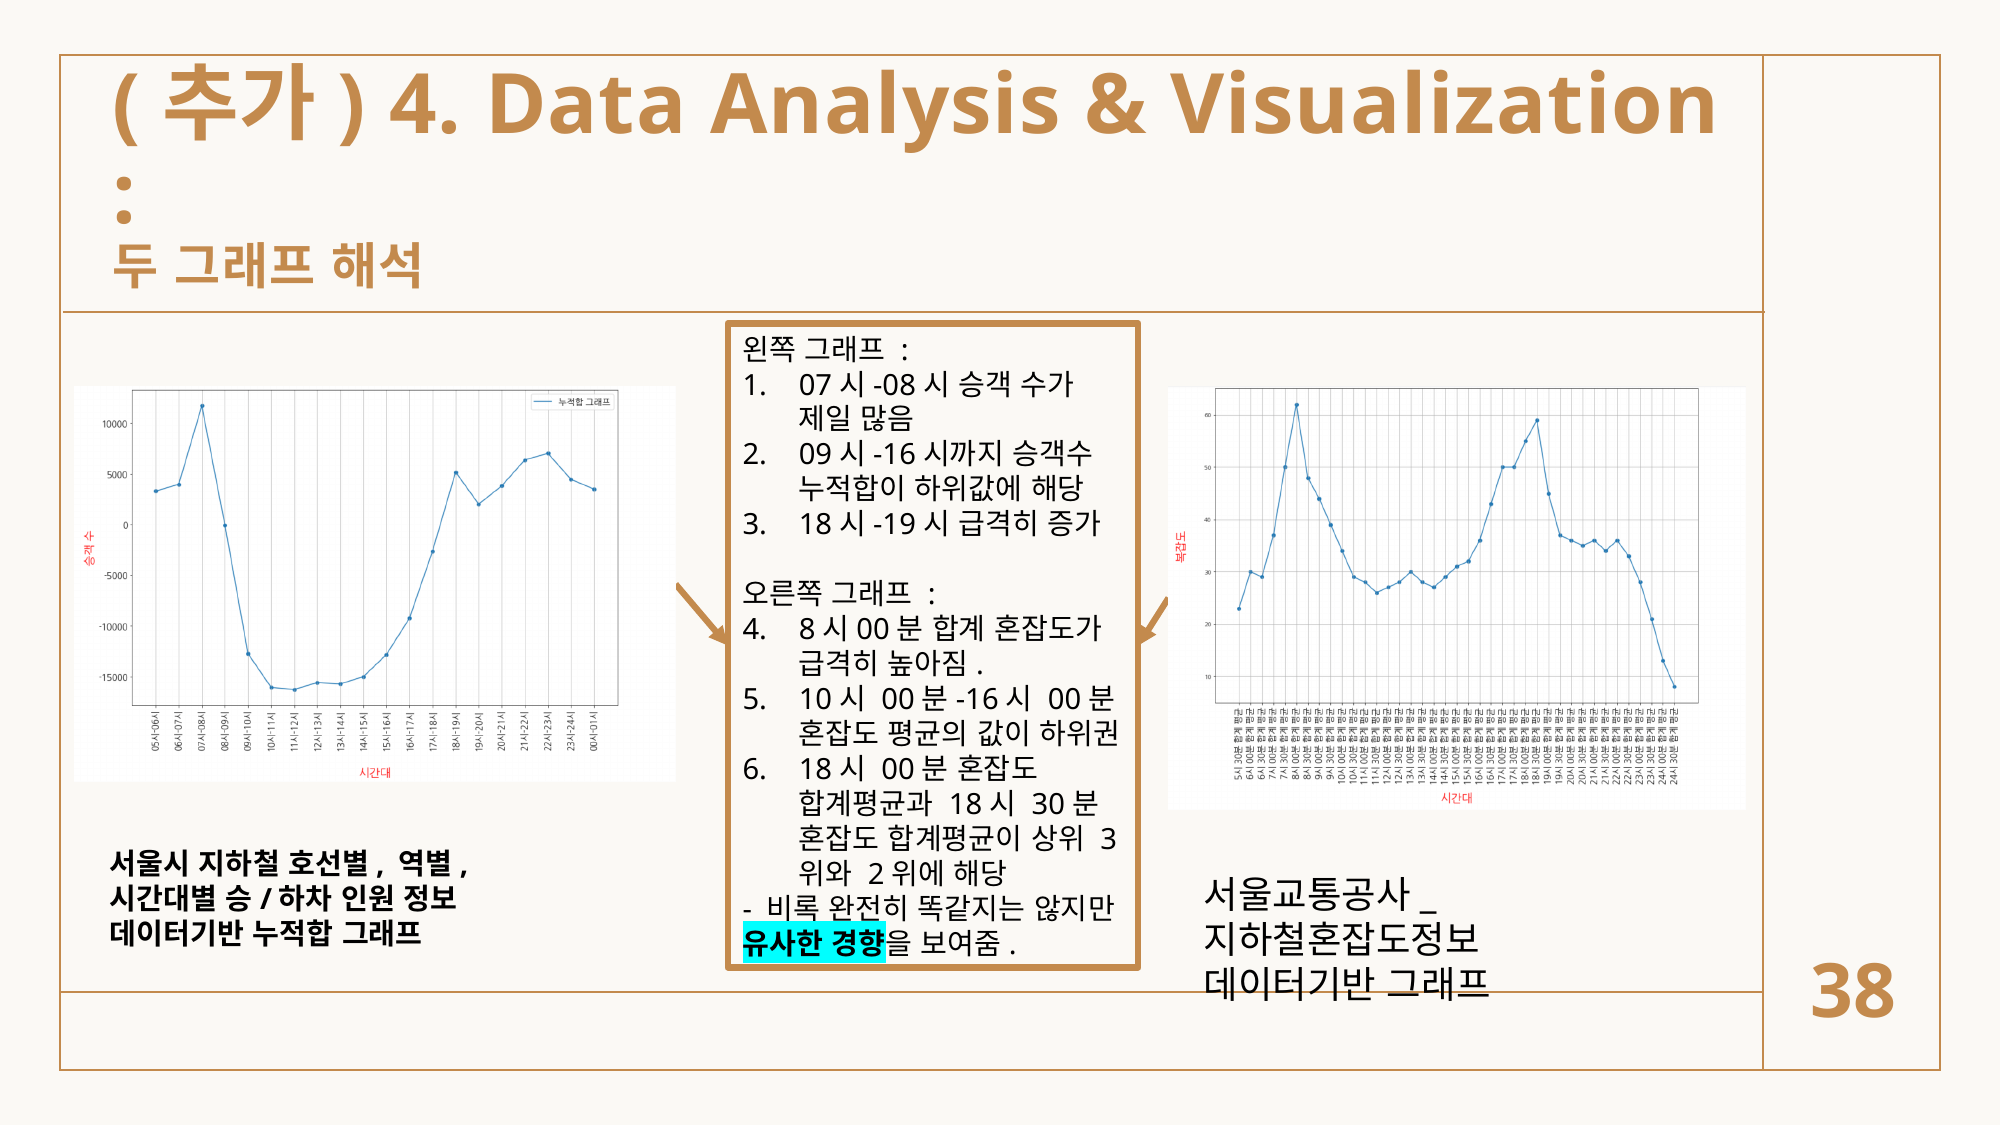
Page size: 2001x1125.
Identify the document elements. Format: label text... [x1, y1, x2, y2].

picture [1168, 386, 1746, 810]
text_box 서울교통공사_지하철혼잡도정보 데이터기반 그래프 [1189, 863, 1725, 1013]
slide_number 38 [1775, 930, 1932, 1055]
text_box 왼쪽 그래프 : 07시-08시 승객 수가 제일 많음 09시-16시까지 승객수 누적합이 하위값에 해당 18시-19시 급격히 증가 오른쪽 그래프 : 8시00분 합계 혼잡도가 급격히 높아짐. 10시 00분-16시 00분 혼잡도 평균의 값이 하위권 18시 00분 혼잡도 합계평균과 18시 30분 혼잡도 합계평균이 상위 3위와 2위에 해당 - 비록 완전히 똑같지는 않지만 유사한 경향을 보여줌. [727, 323, 1139, 968]
title (추가) 4. Data Analysis & Visualization : 두 그래프 해석 [94, 74, 1746, 279]
text_box 서울시 지하철 호선별, 역별, 시간대별 승/하차 인원 정보 데이터기반 누적합 그래프 [94, 838, 499, 958]
picture [74, 386, 676, 782]
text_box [1138, 597, 1168, 650]
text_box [676, 584, 728, 650]
